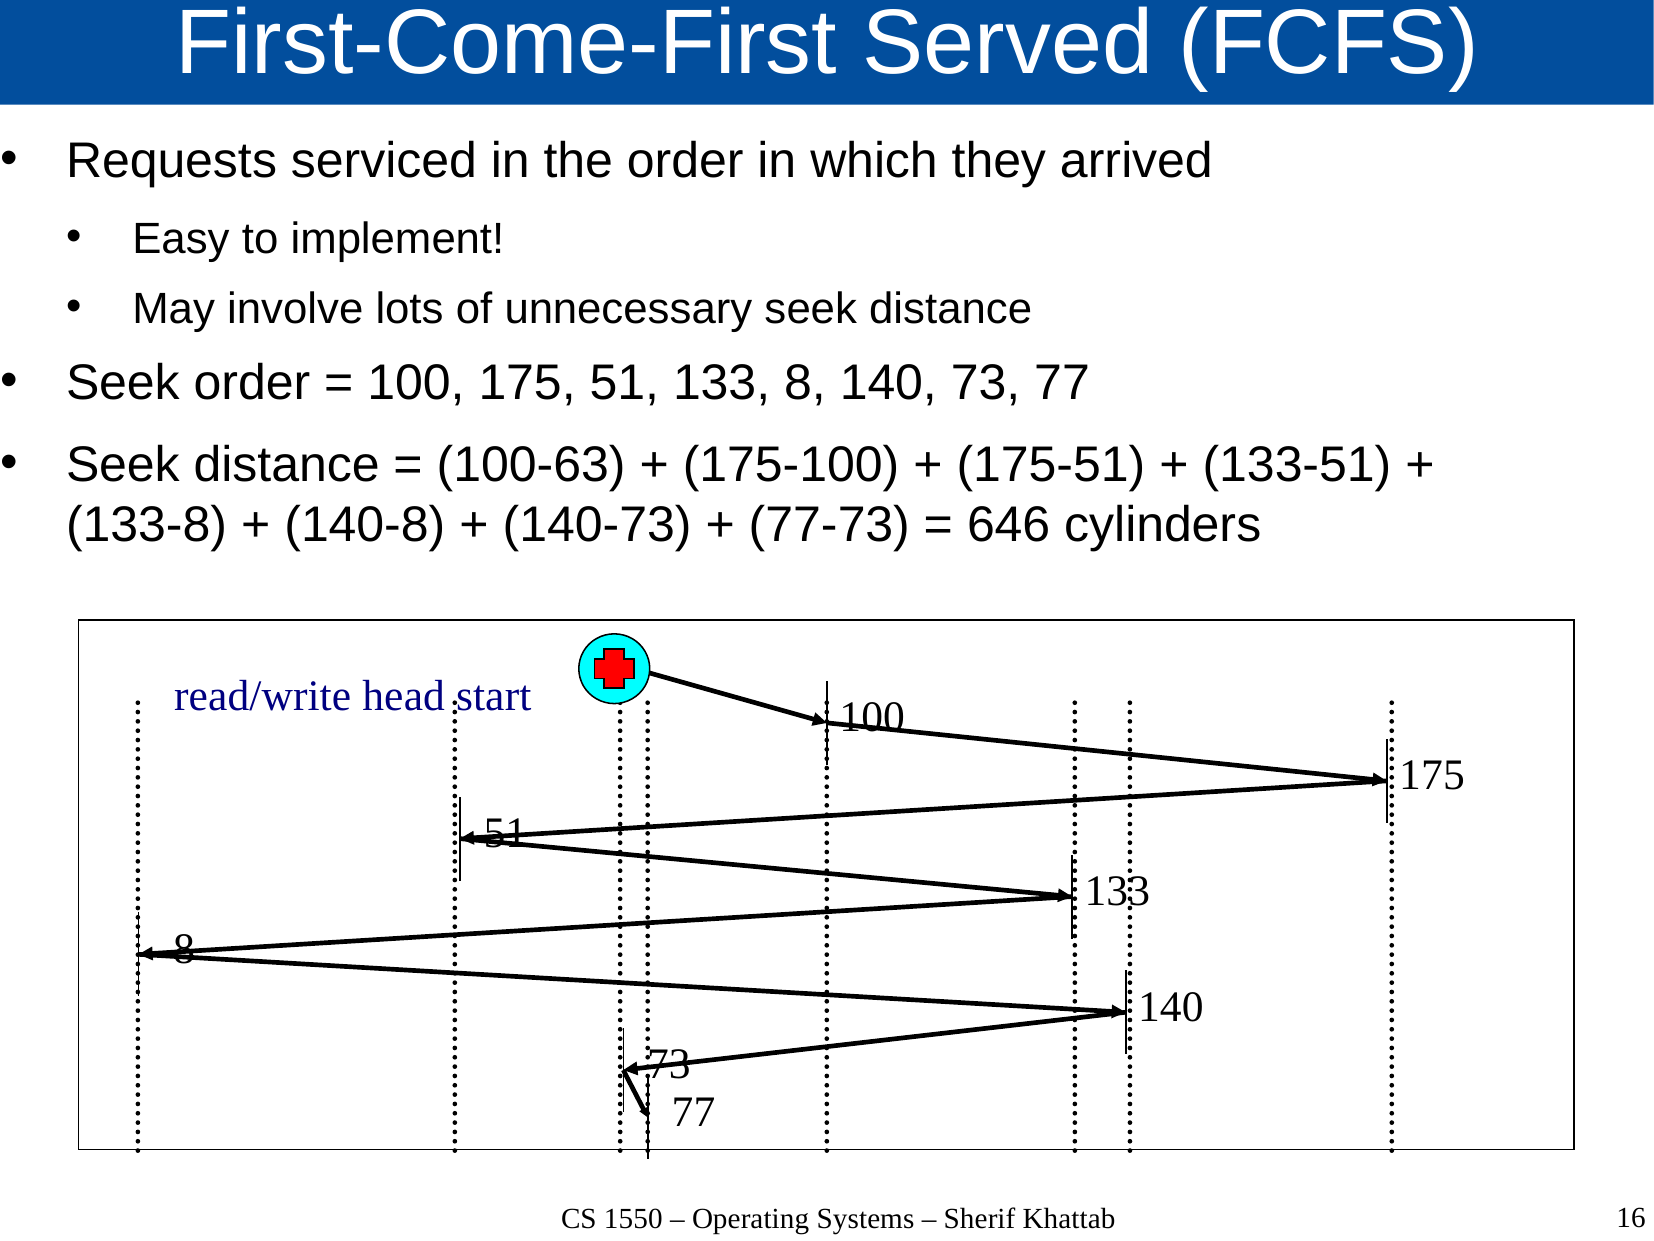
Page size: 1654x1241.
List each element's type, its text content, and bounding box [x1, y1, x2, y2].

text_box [623, 1011, 1126, 1071]
title First-Come-First Served (FCFS) [0, 0, 1654, 105]
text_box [1390, 737, 1466, 823]
text_box [78, 620, 1574, 1150]
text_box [578, 633, 650, 704]
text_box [623, 1069, 648, 1118]
text_box read/write head start [158, 658, 549, 727]
list Requests serviced in the order in which they arrived Easy to implement! May involve lots of unnecessary seek distance Seek order = 100, 175, 51, 133, 8, 140, 73, 77 Seek distance = (100-63) + (175-100) + (175-51) + (133-51) + (133-8) + (140-8) + (140-73) + (77-73) = 646 cylinders [0, 127, 1654, 553]
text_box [633, 668, 828, 724]
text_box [832, 679, 906, 721]
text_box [1076, 853, 1151, 939]
footer CS 1550 – Operating Systems – Sherif Khattab [460, 1201, 1217, 1241]
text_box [459, 780, 1387, 839]
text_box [1130, 969, 1205, 1054]
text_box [826, 722, 1387, 780]
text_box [138, 954, 1126, 1013]
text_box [459, 838, 1073, 896]
slide_number 16 [1265, 1200, 1647, 1241]
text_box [647, 1079, 717, 1159]
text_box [138, 896, 1073, 953]
